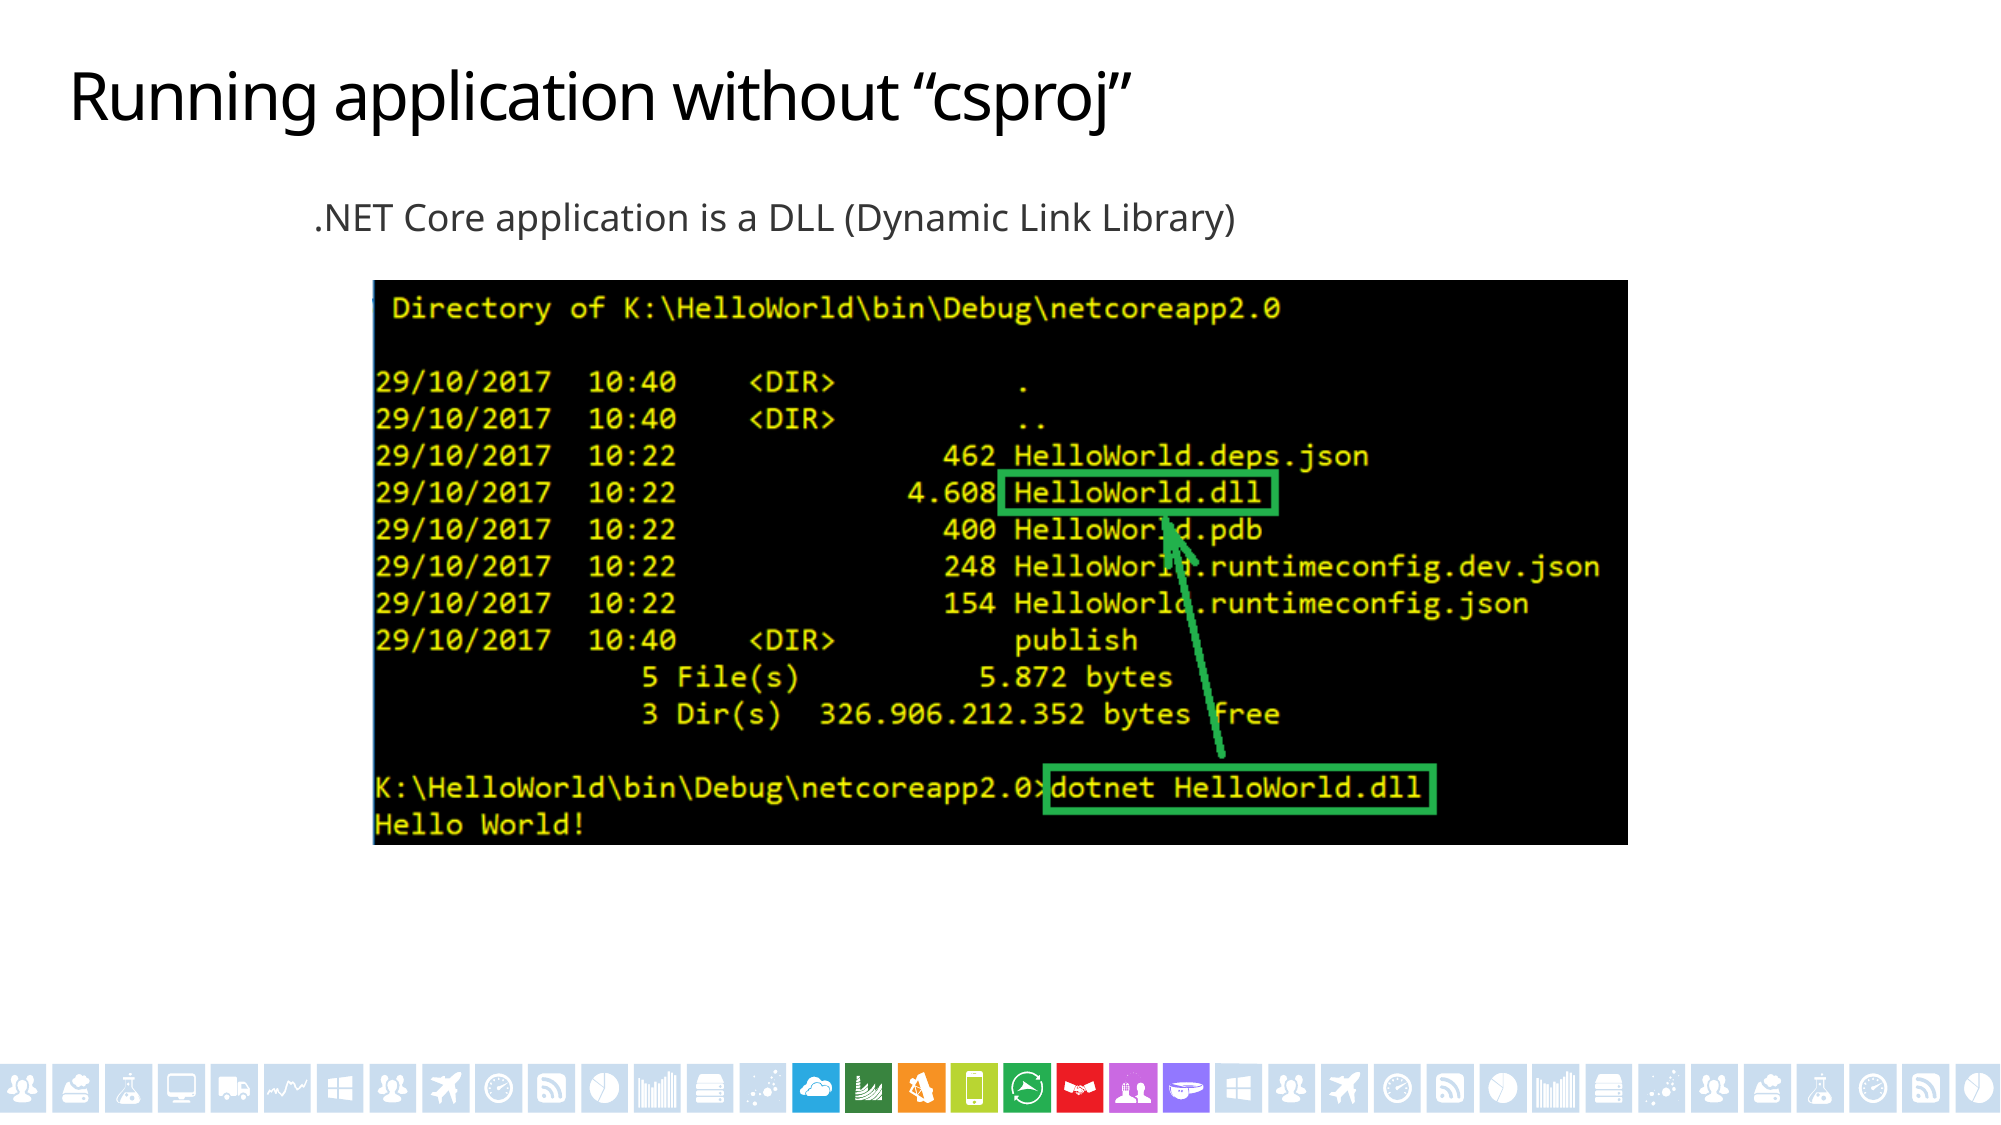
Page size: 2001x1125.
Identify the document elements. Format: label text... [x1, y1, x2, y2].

title Running application without “csproj” [44, 47, 1957, 196]
text_box .NET Core application is a DLL (Dynamic Link Library) [298, 186, 1252, 247]
picture [372, 280, 1628, 845]
